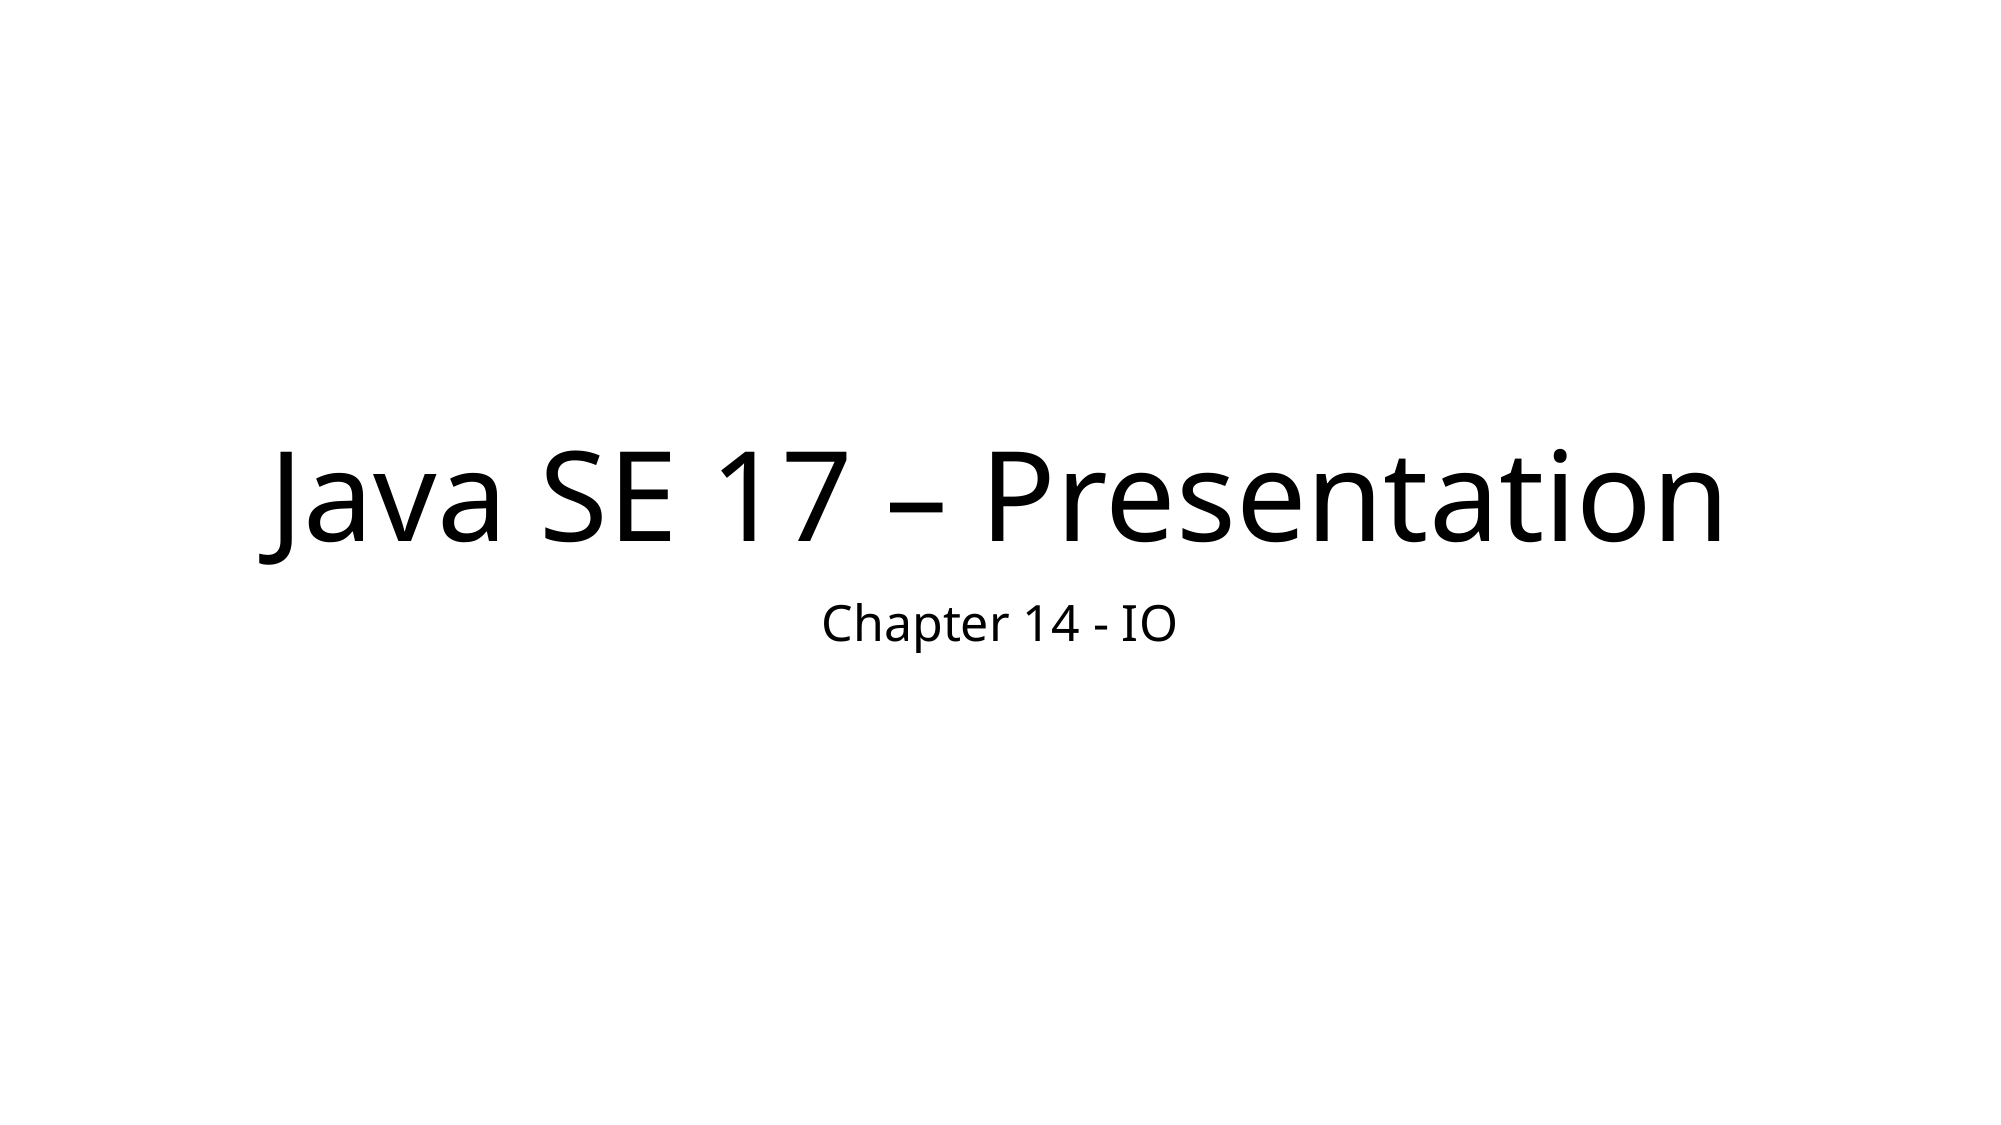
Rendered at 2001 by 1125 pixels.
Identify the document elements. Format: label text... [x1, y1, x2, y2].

subtitle Chapter 14 - IO [249, 590, 1750, 863]
title Java SE 17 – Presentation [249, 184, 1750, 576]
